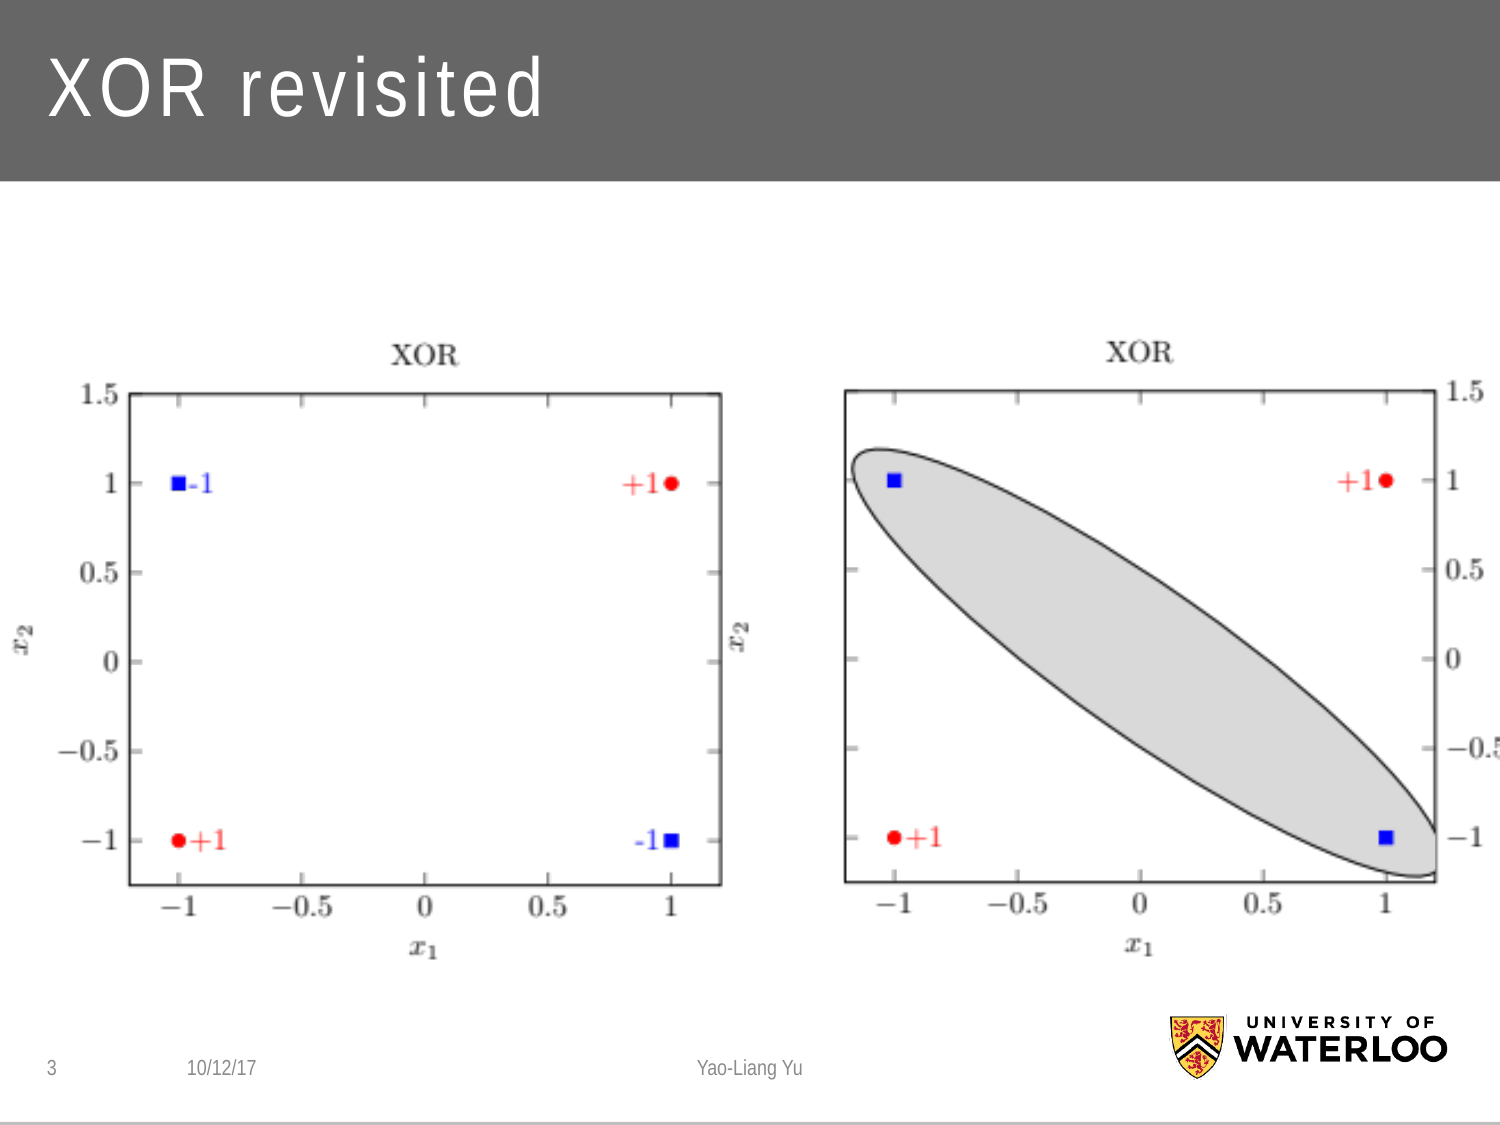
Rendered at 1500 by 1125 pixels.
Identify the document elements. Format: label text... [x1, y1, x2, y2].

title XOR revisited [0, 0, 1500, 182]
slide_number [156, 1046, 287, 1088]
picture [0, 326, 1500, 972]
picture [1116, 971, 1500, 1121]
slide_number 3 [31, 1046, 101, 1088]
footer Yao-Liang Yu [370, 1046, 1130, 1088]
